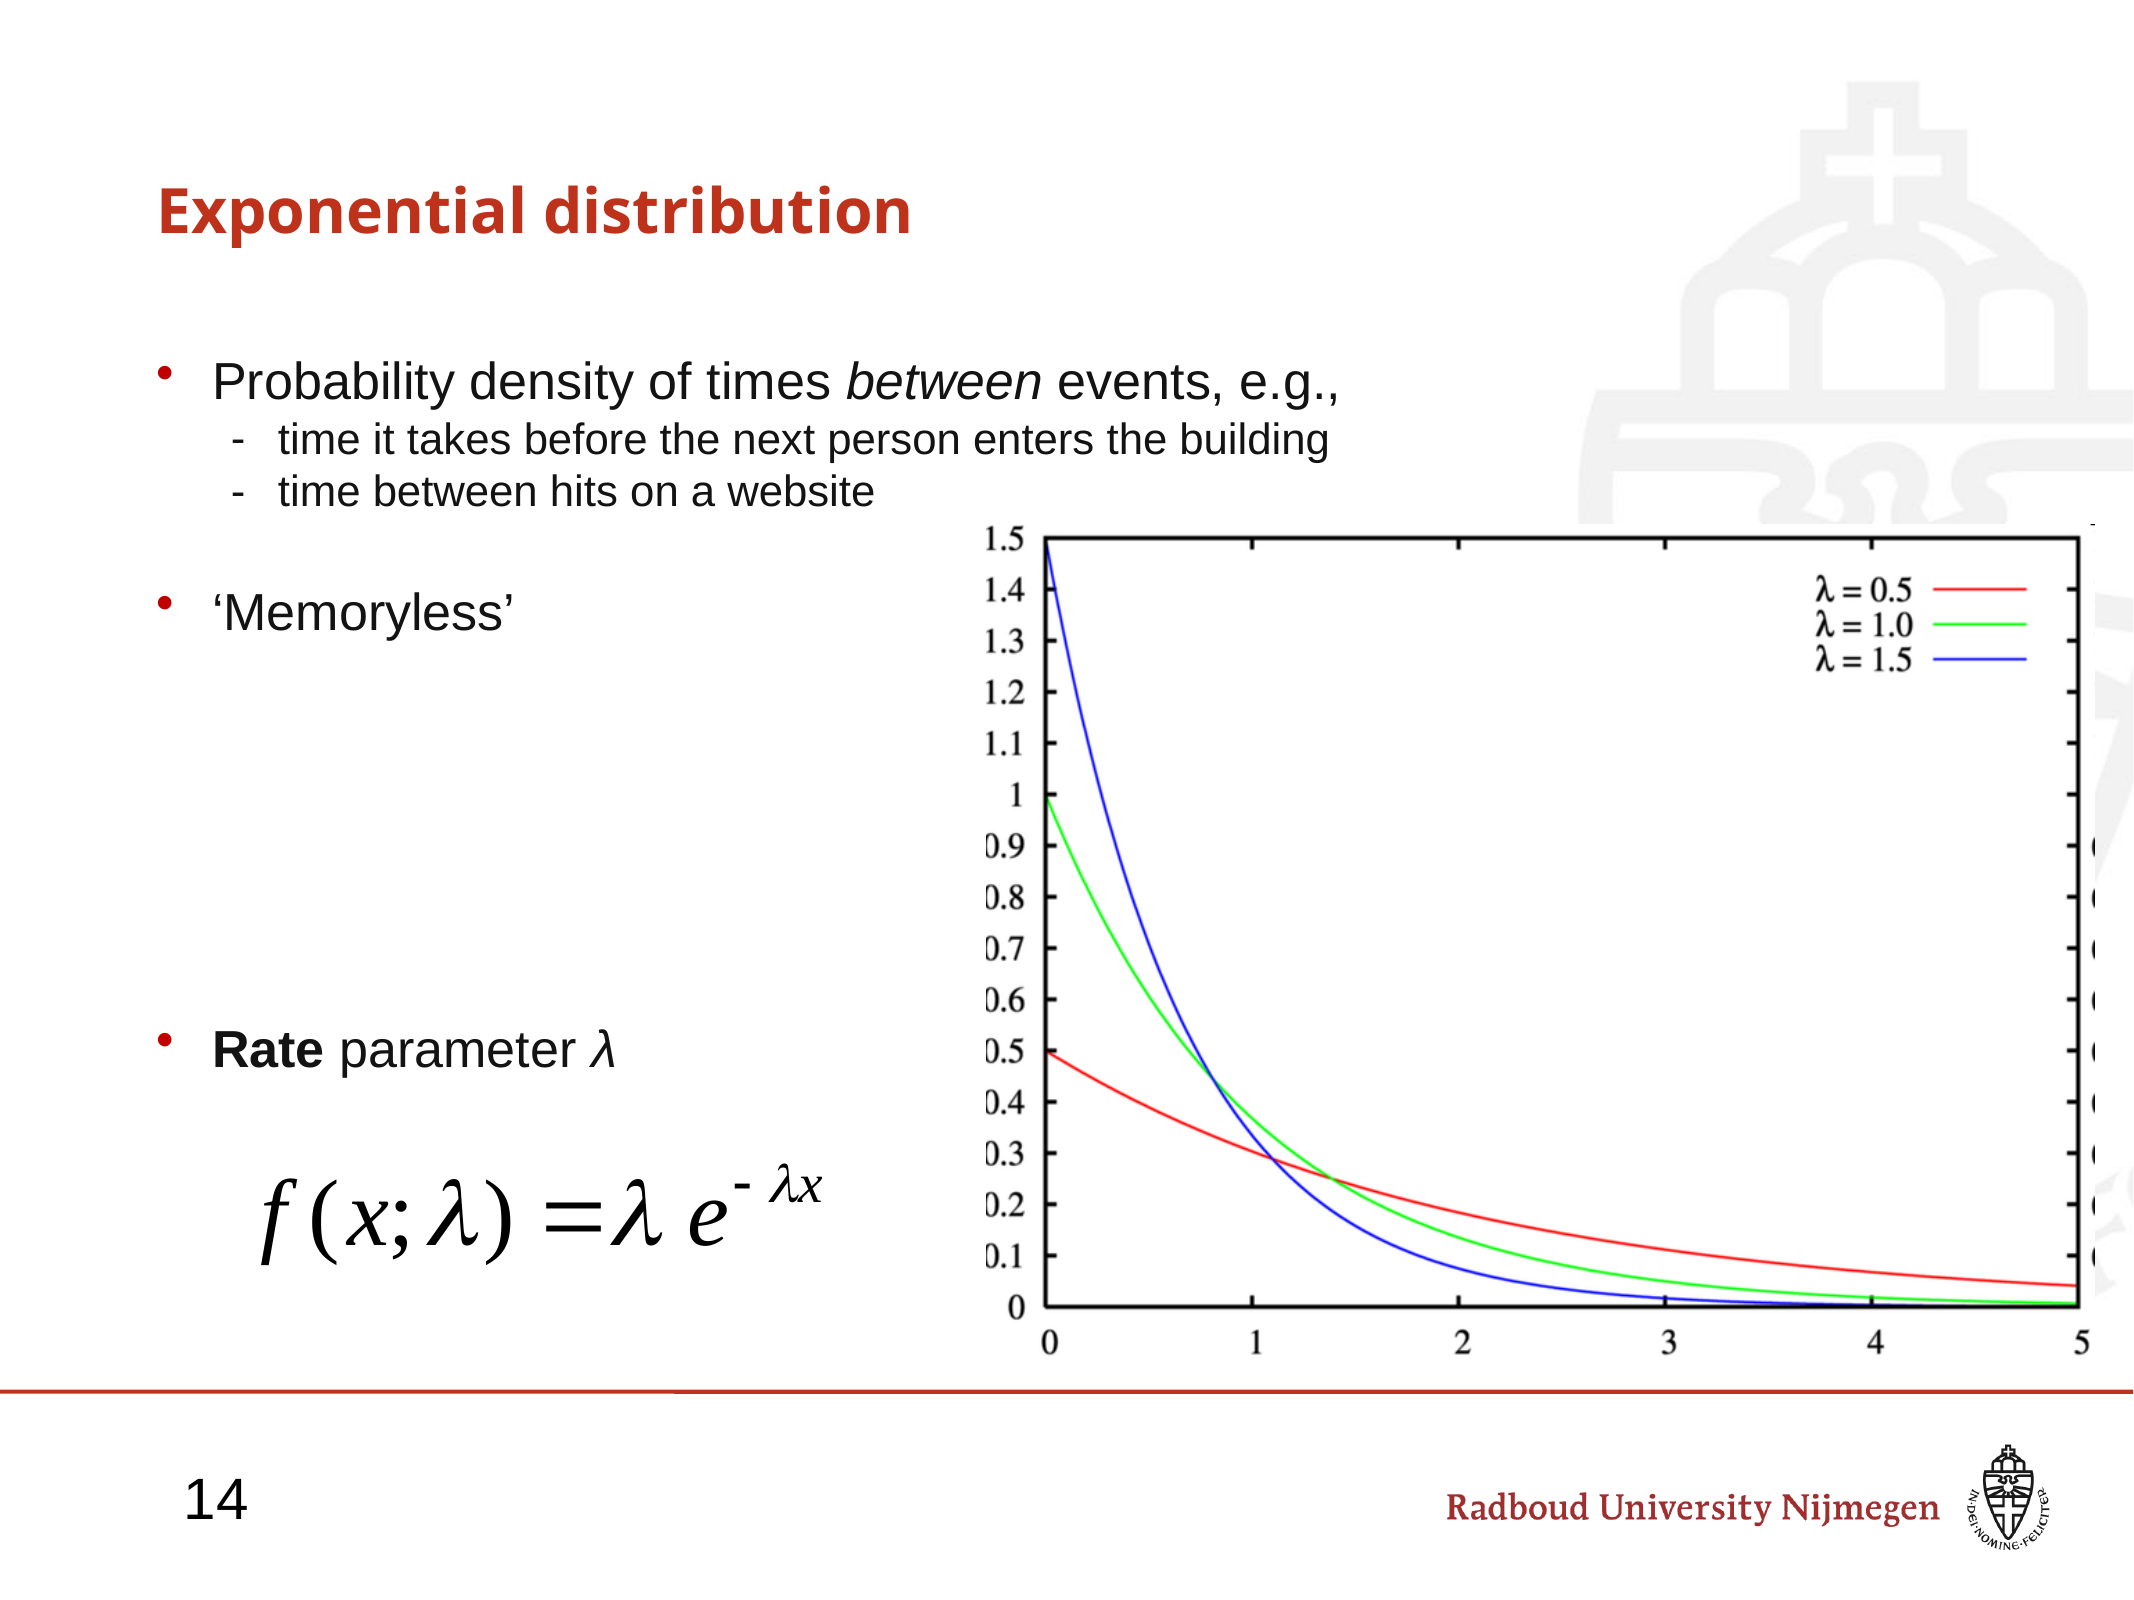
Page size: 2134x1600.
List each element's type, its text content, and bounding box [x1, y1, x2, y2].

slide_number 14 [168, 1453, 667, 1540]
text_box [227, 1142, 843, 1285]
title Exponential distribution [147, 162, 1961, 336]
list Probability density of times between events, e.g., time it takes before the next person enters the building time between hits on a website ‘Memoryless’ Rate parameter λ [147, 339, 1961, 1325]
picture [0, 1394, 2134, 1600]
picture [0, 0, 2134, 1389]
